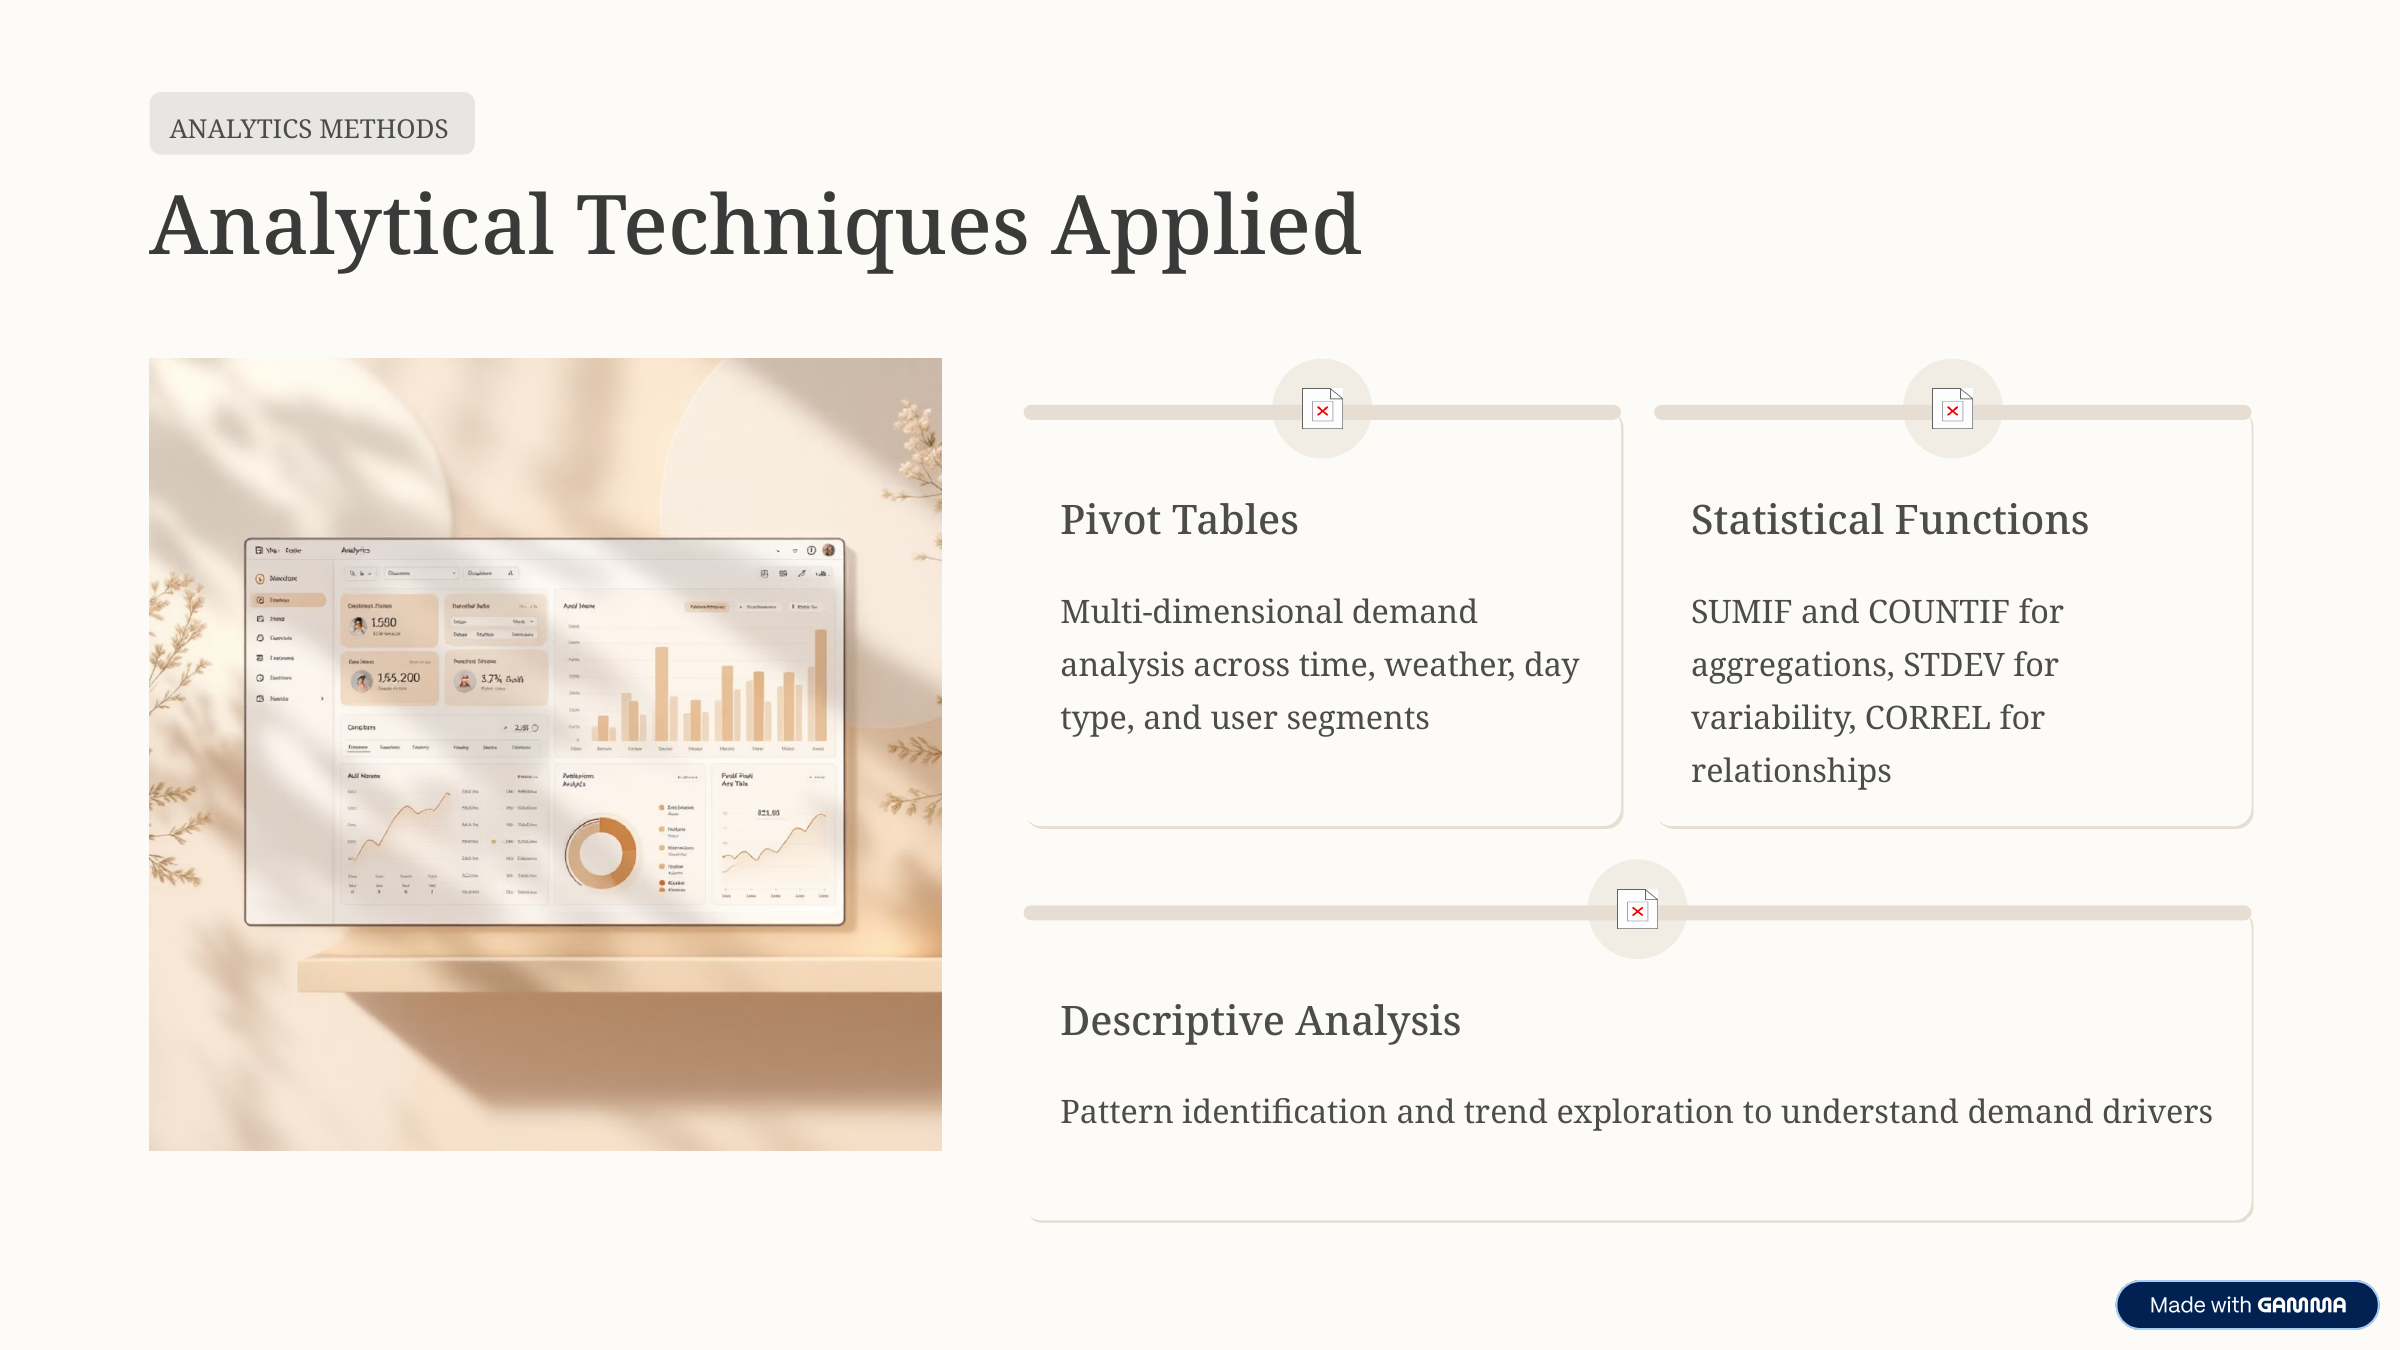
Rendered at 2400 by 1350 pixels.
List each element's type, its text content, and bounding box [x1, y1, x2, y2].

picture [1302, 388, 1343, 429]
text_box [1023, 418, 1621, 827]
text_box [1023, 905, 1588, 921]
text_box Descriptive Analysis [1060, 992, 1476, 1045]
text_box [1654, 404, 1904, 420]
text_box Statistical Functions [1691, 491, 2107, 544]
picture [149, 358, 942, 1151]
text_box [1023, 404, 1273, 420]
text_box [1654, 418, 2252, 827]
text_box Pivot Tables [1060, 491, 1476, 544]
text_box [2002, 404, 2252, 420]
text_box [1371, 404, 1621, 420]
text_box [149, 92, 475, 155]
text_box [1903, 358, 2003, 459]
text_box Analytical Techniques Applied [149, 167, 1374, 272]
text_box [1023, 919, 2252, 1221]
text_box [1587, 859, 1688, 959]
text_box Pattern identification and trend exploration to understand demand drivers [1060, 1077, 2215, 1184]
text_box SUMIF and COUNTIF for aggregations, STDEV for variability, CORREL for relationships [1691, 576, 2215, 790]
text_box [1272, 358, 1373, 459]
text_box ANALYTICS METHODS [169, 102, 455, 145]
picture [1617, 889, 1658, 930]
picture [1932, 388, 1973, 429]
text_box [1687, 905, 2252, 921]
text_box Multi-dimensional demand analysis across time, weather, day type, and user segments [1060, 576, 1584, 737]
picture [2106, 1271, 2389, 1339]
